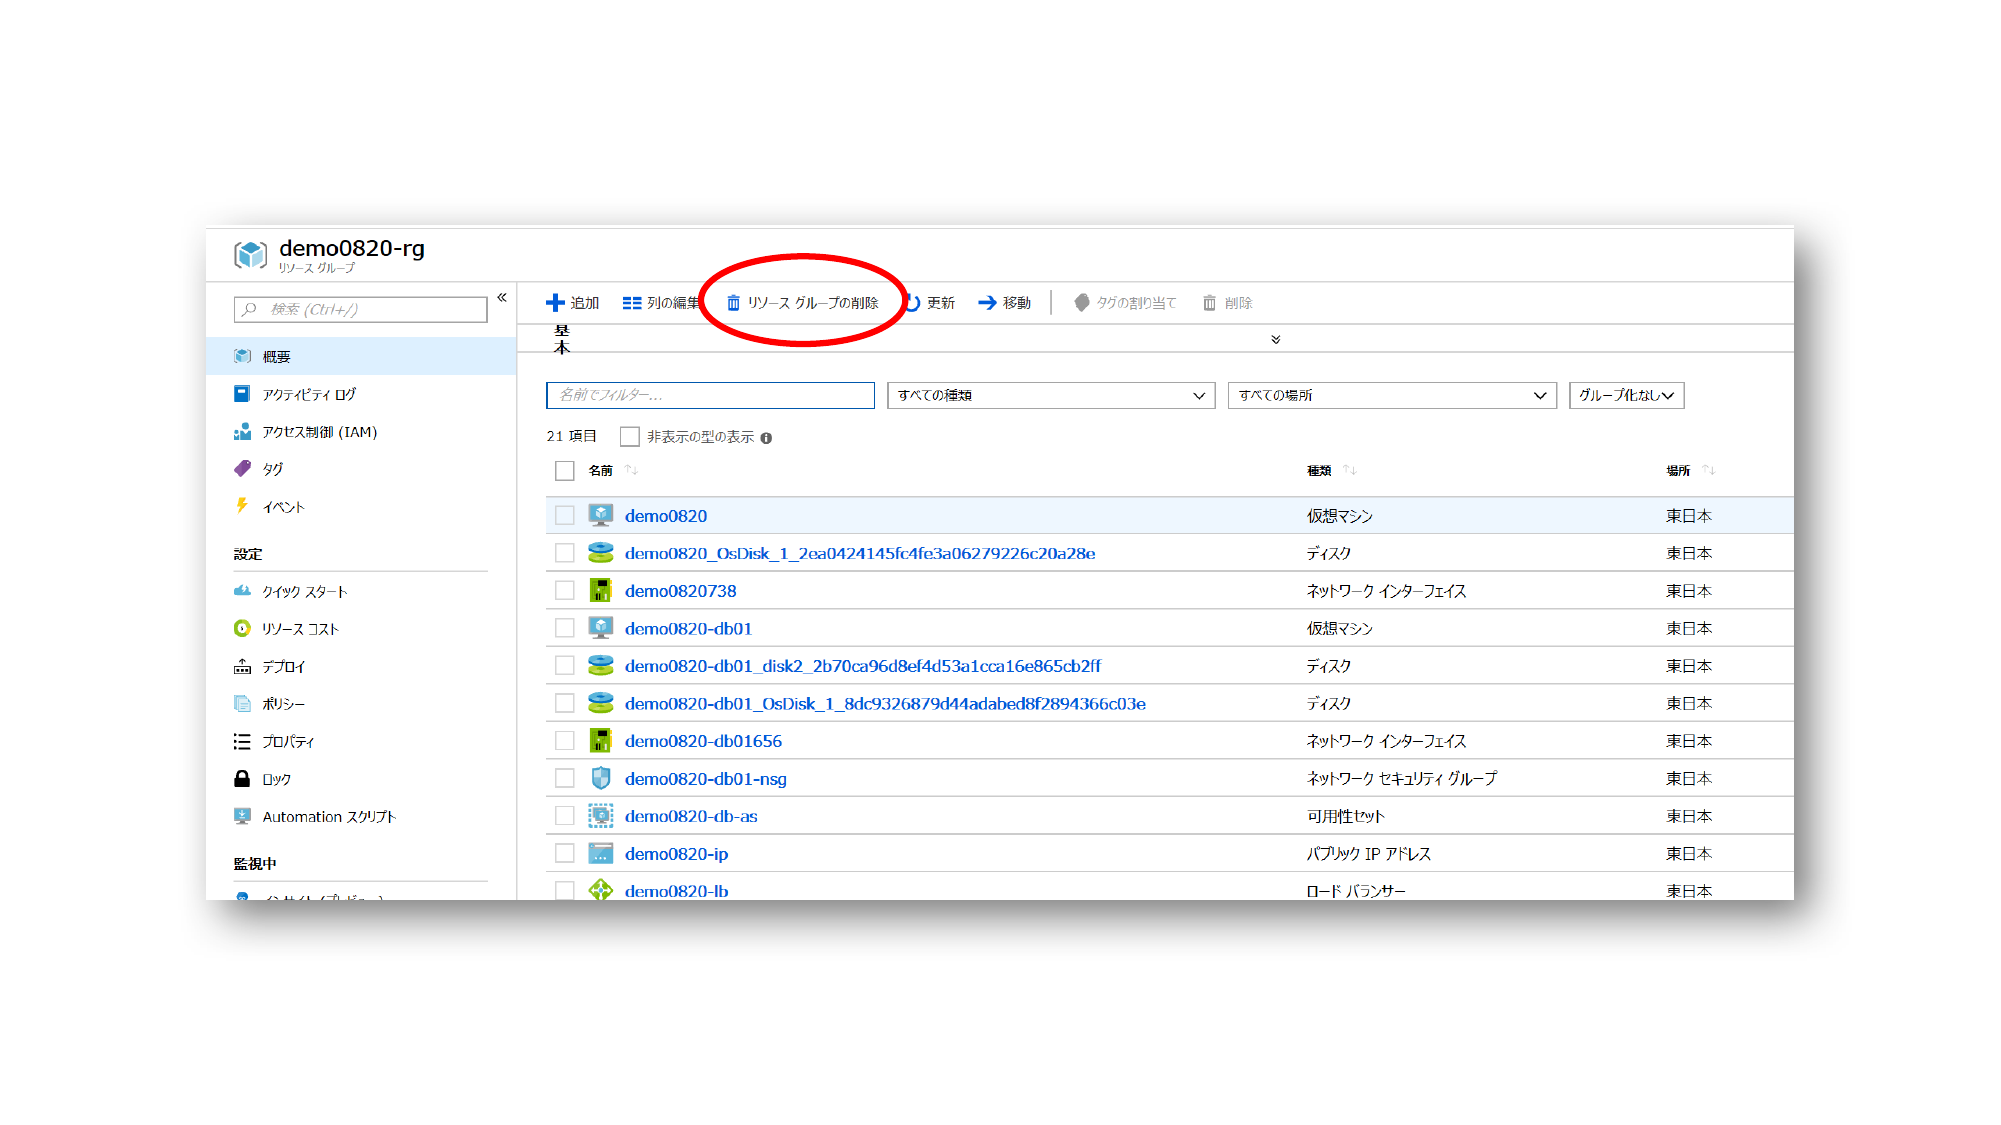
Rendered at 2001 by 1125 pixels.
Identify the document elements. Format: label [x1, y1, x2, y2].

picture [206, 225, 1794, 900]
